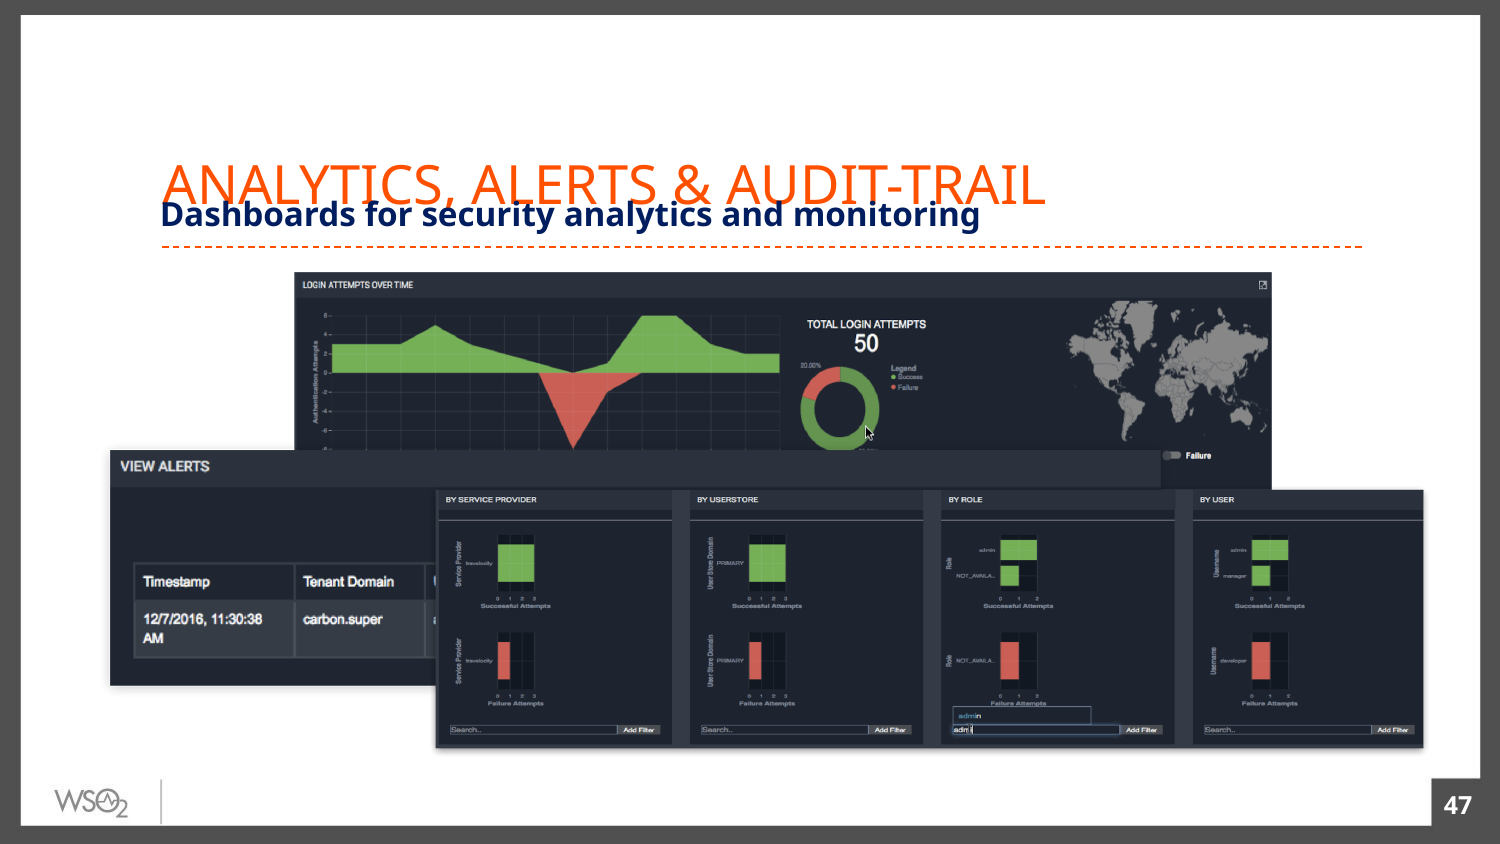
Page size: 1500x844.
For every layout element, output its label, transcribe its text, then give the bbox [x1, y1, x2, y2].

picture [0, 0, 1500, 844]
list Dashboards for security analytics and monitoring [144, 196, 1375, 231]
slide_number ‹#› [1137, 784, 1488, 830]
title ANALYTICS, ALERTS & AUDIT-TRAIL [147, 136, 1373, 196]
